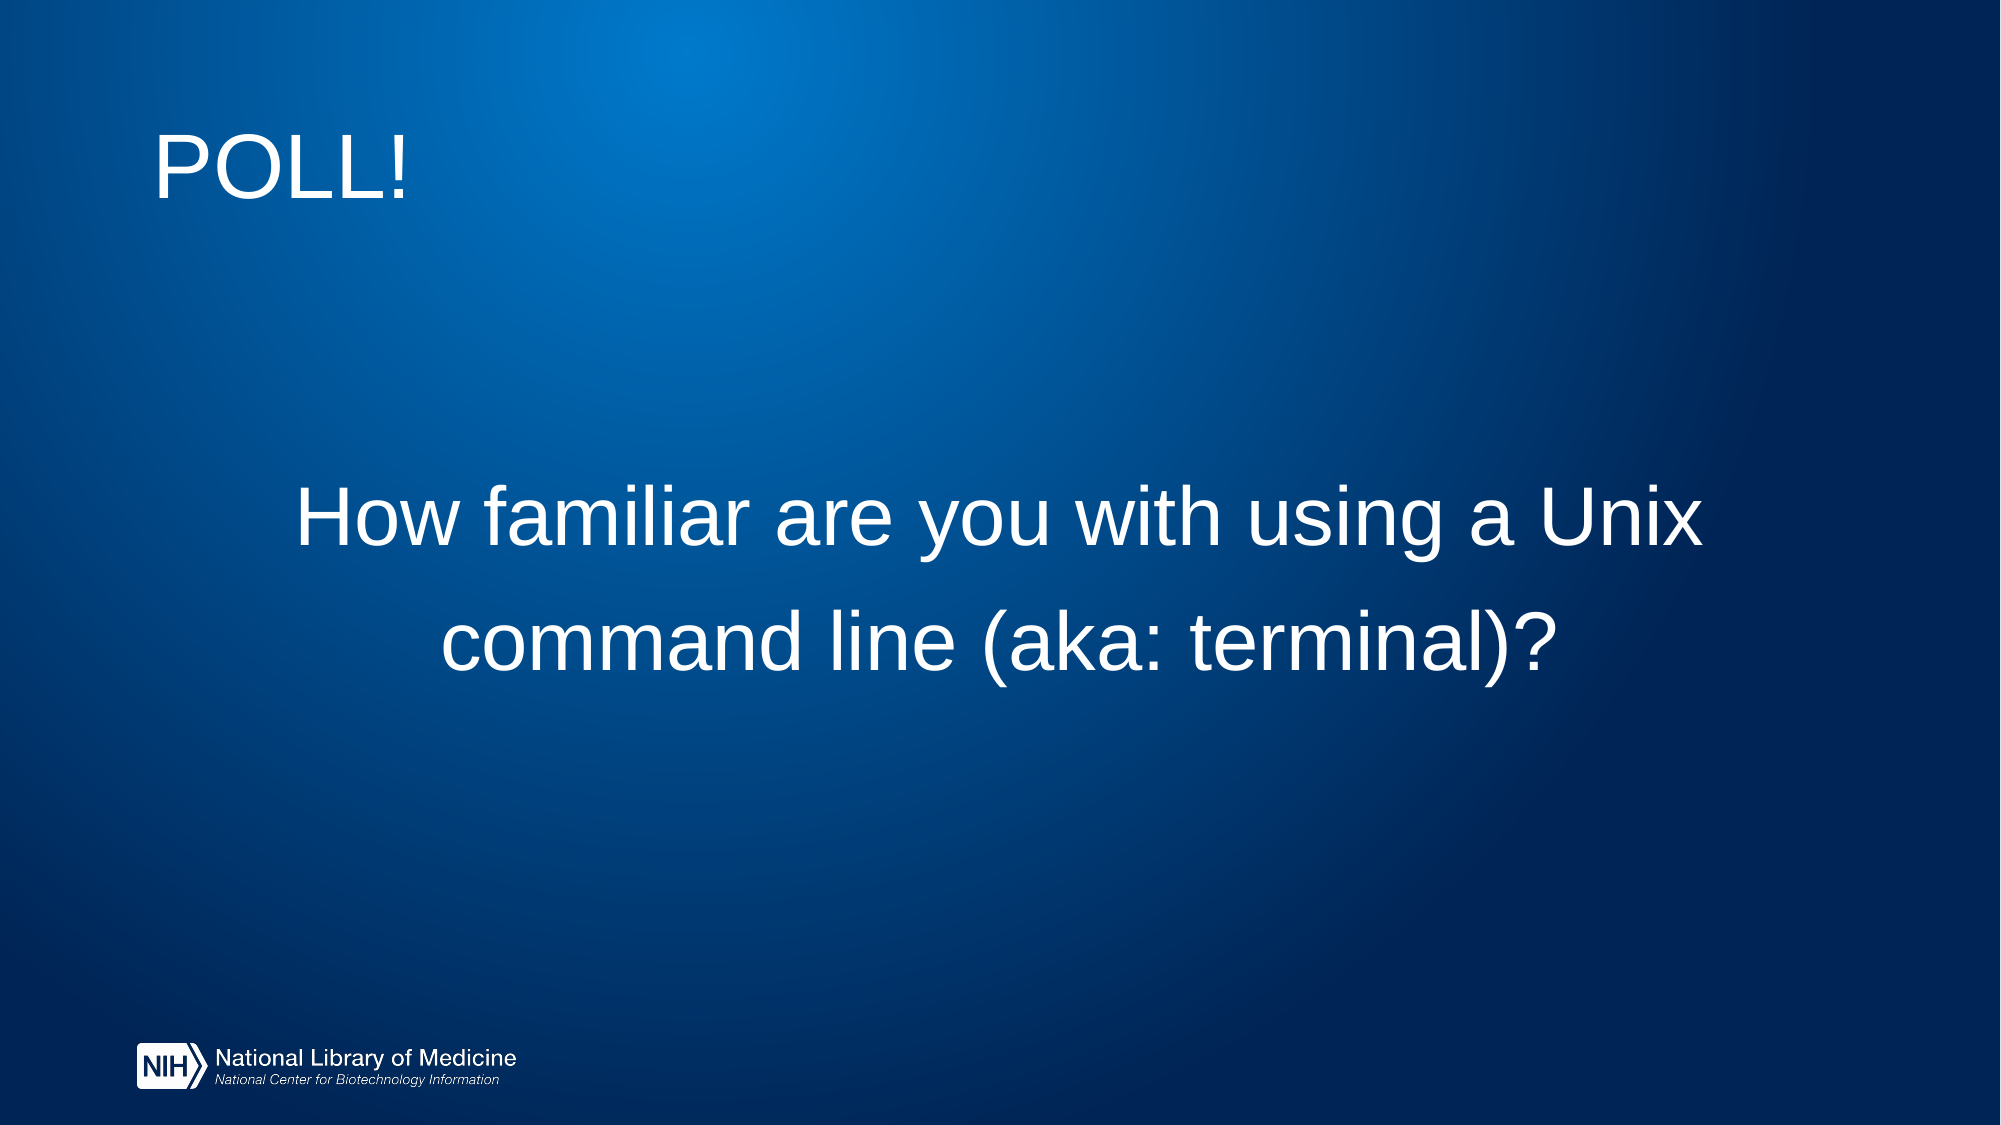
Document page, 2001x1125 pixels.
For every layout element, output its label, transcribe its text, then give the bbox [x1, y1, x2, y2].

list How familiar are you with using a Unix command line (aka: terminal)? [137, 229, 1863, 896]
title POLL! [137, 59, 1863, 229]
picture [0, 0, 2001, 1125]
